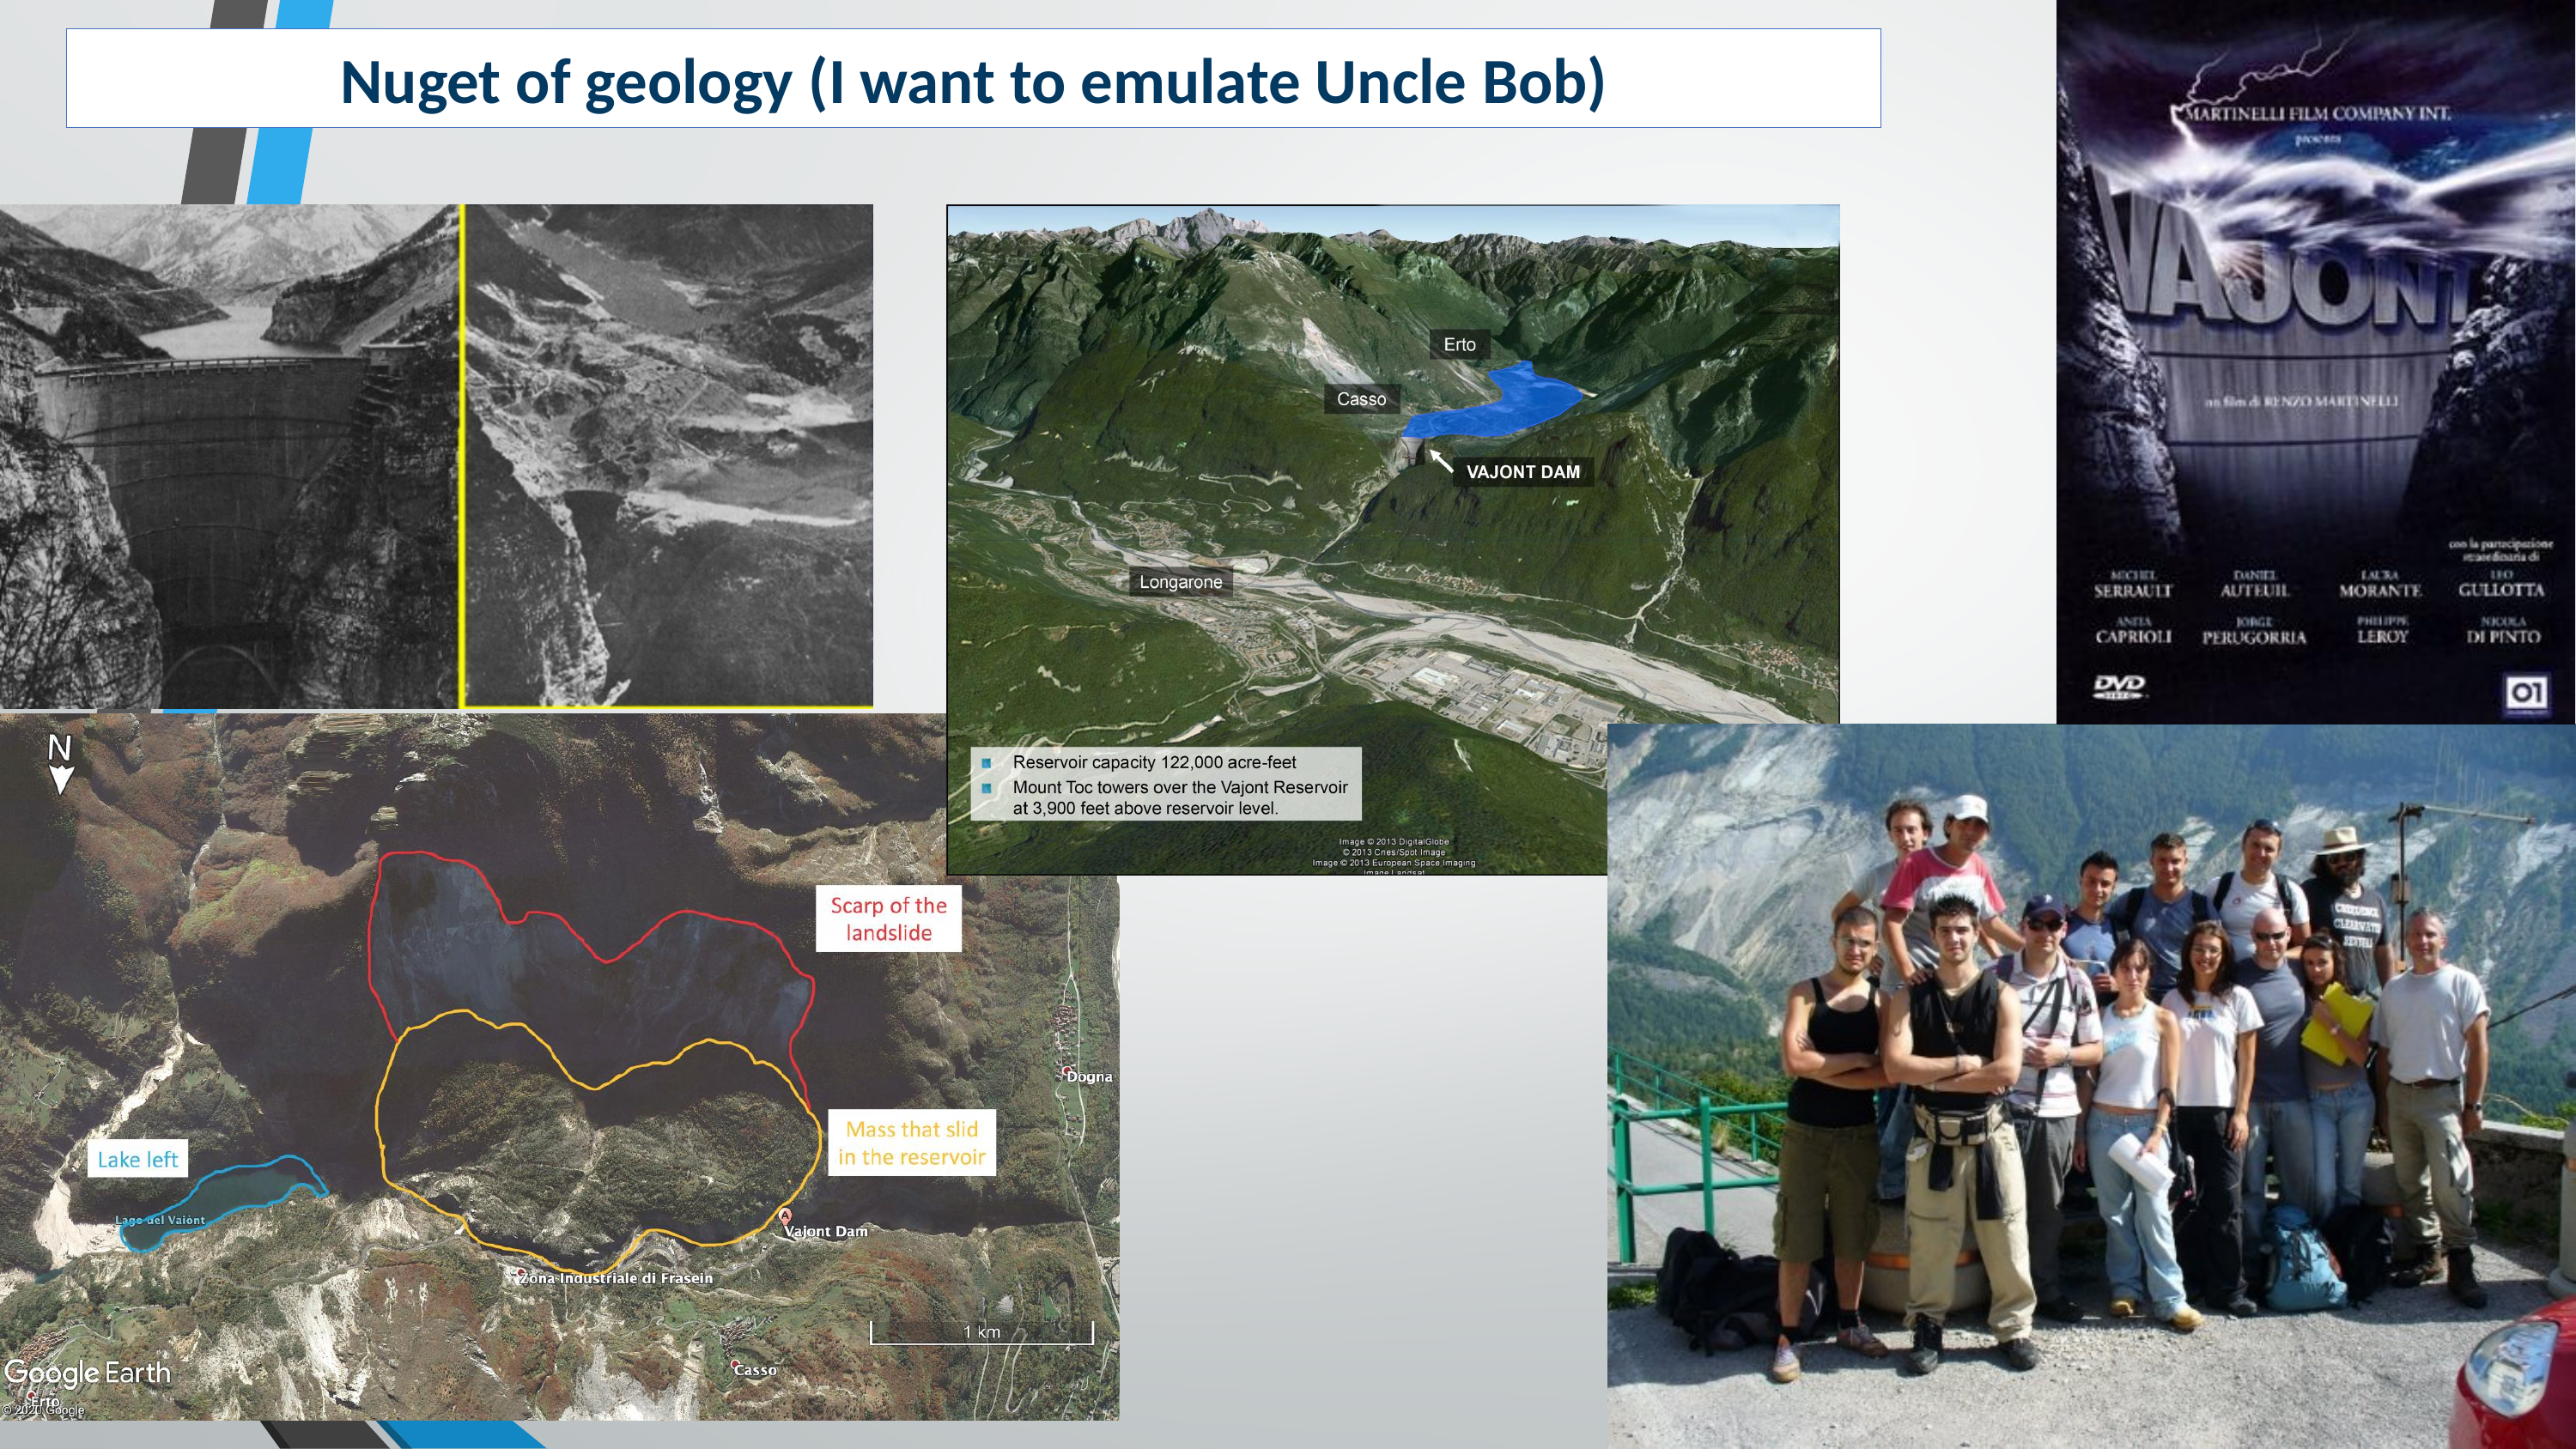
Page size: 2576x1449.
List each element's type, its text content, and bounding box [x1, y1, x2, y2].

picture [0, 203, 873, 709]
list Nuget of geology (I want to emulate Uncle Bob) [66, 28, 1881, 128]
picture [0, 0, 2576, 1449]
